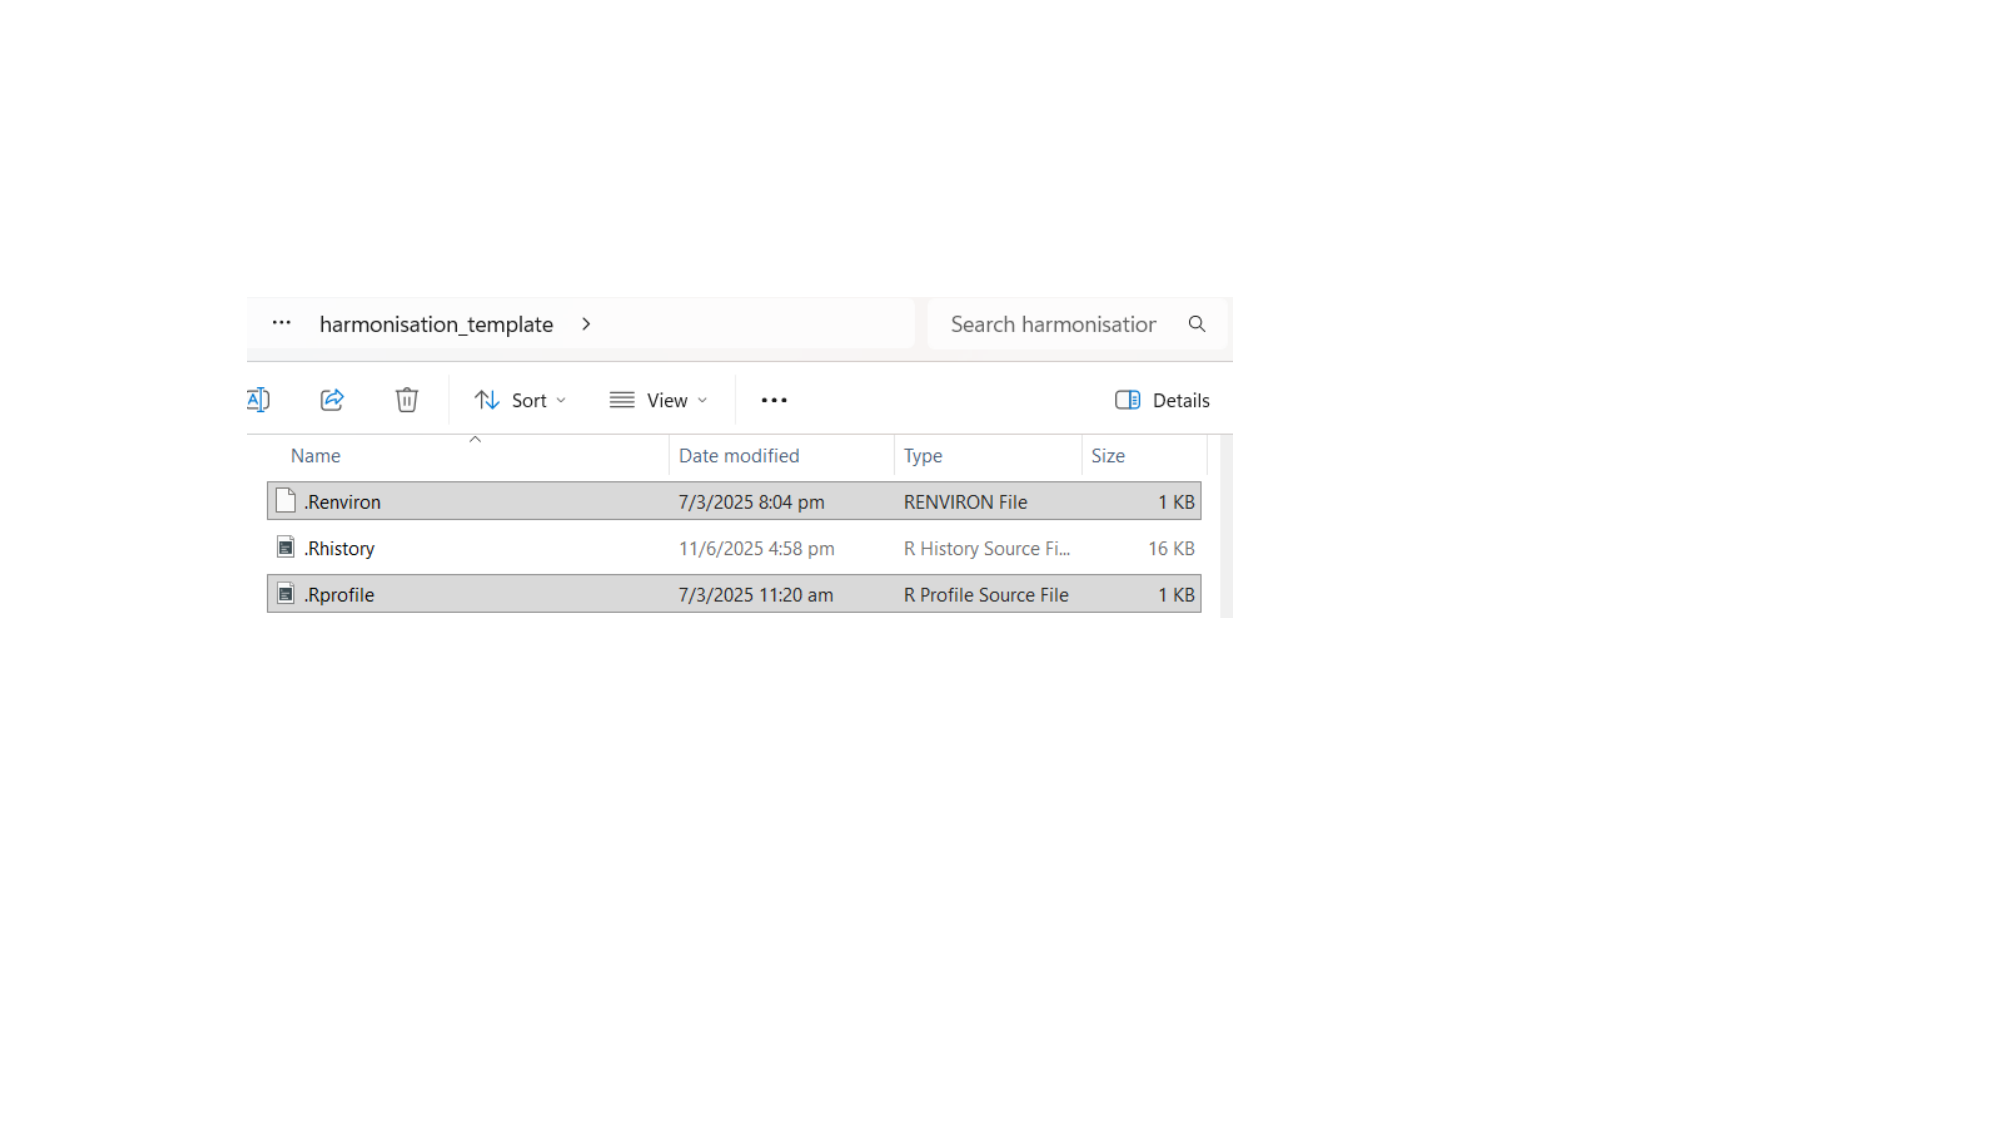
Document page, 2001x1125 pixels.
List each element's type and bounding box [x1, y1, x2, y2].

picture [247, 297, 1233, 618]
